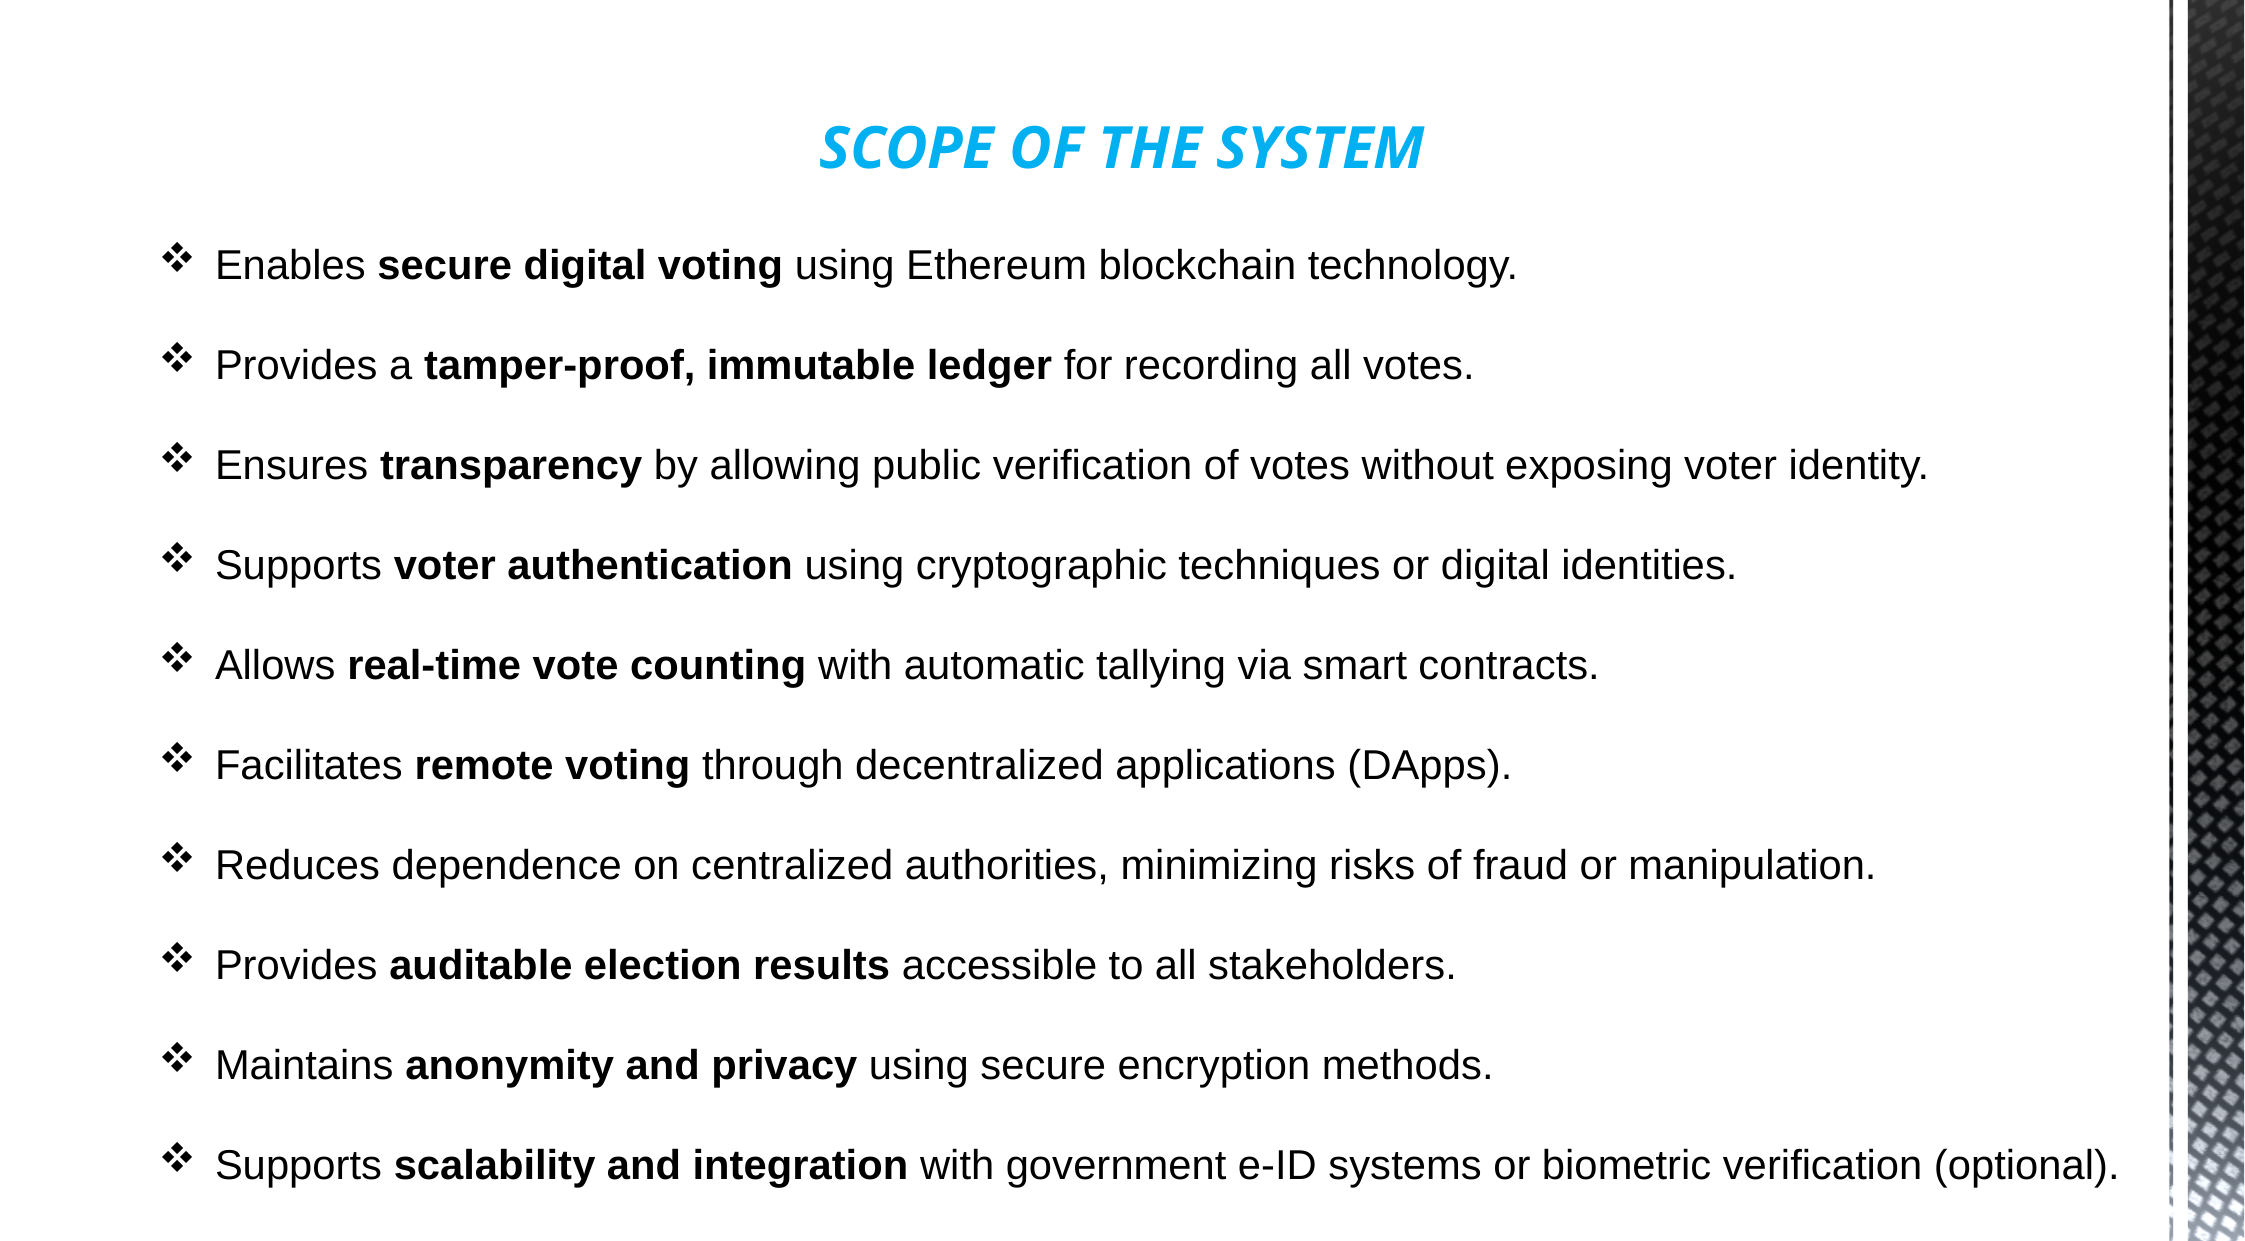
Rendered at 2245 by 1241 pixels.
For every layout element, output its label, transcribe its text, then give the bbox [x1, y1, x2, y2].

text_box SCOPE OF THE SYSTEM [805, 67, 1441, 188]
picture [2165, 0, 2245, 1241]
text_box Enables secure digital voting using Ethereum blockchain technology. Provides a tamper-proof, immutable ledger for recording all votes. Ensures transparency by allowing public verification of votes without exposing voter identity. Supports voter authentication using cryptographic techniques or digital identities. Allows real-time vote counting with automatic tallying via smart contracts. Facilitates remote voting through decentralized applications (DApps). Reduces dependence on centralized authorities, minimizing risks of fraud or manipulation. Provides auditable election results accessible to all stakeholders. Maintains anonymity and privacy using secure encryption methods. Supports scalability and integration with government e-ID systems or biometric verification (optional). [143, 180, 2136, 1196]
